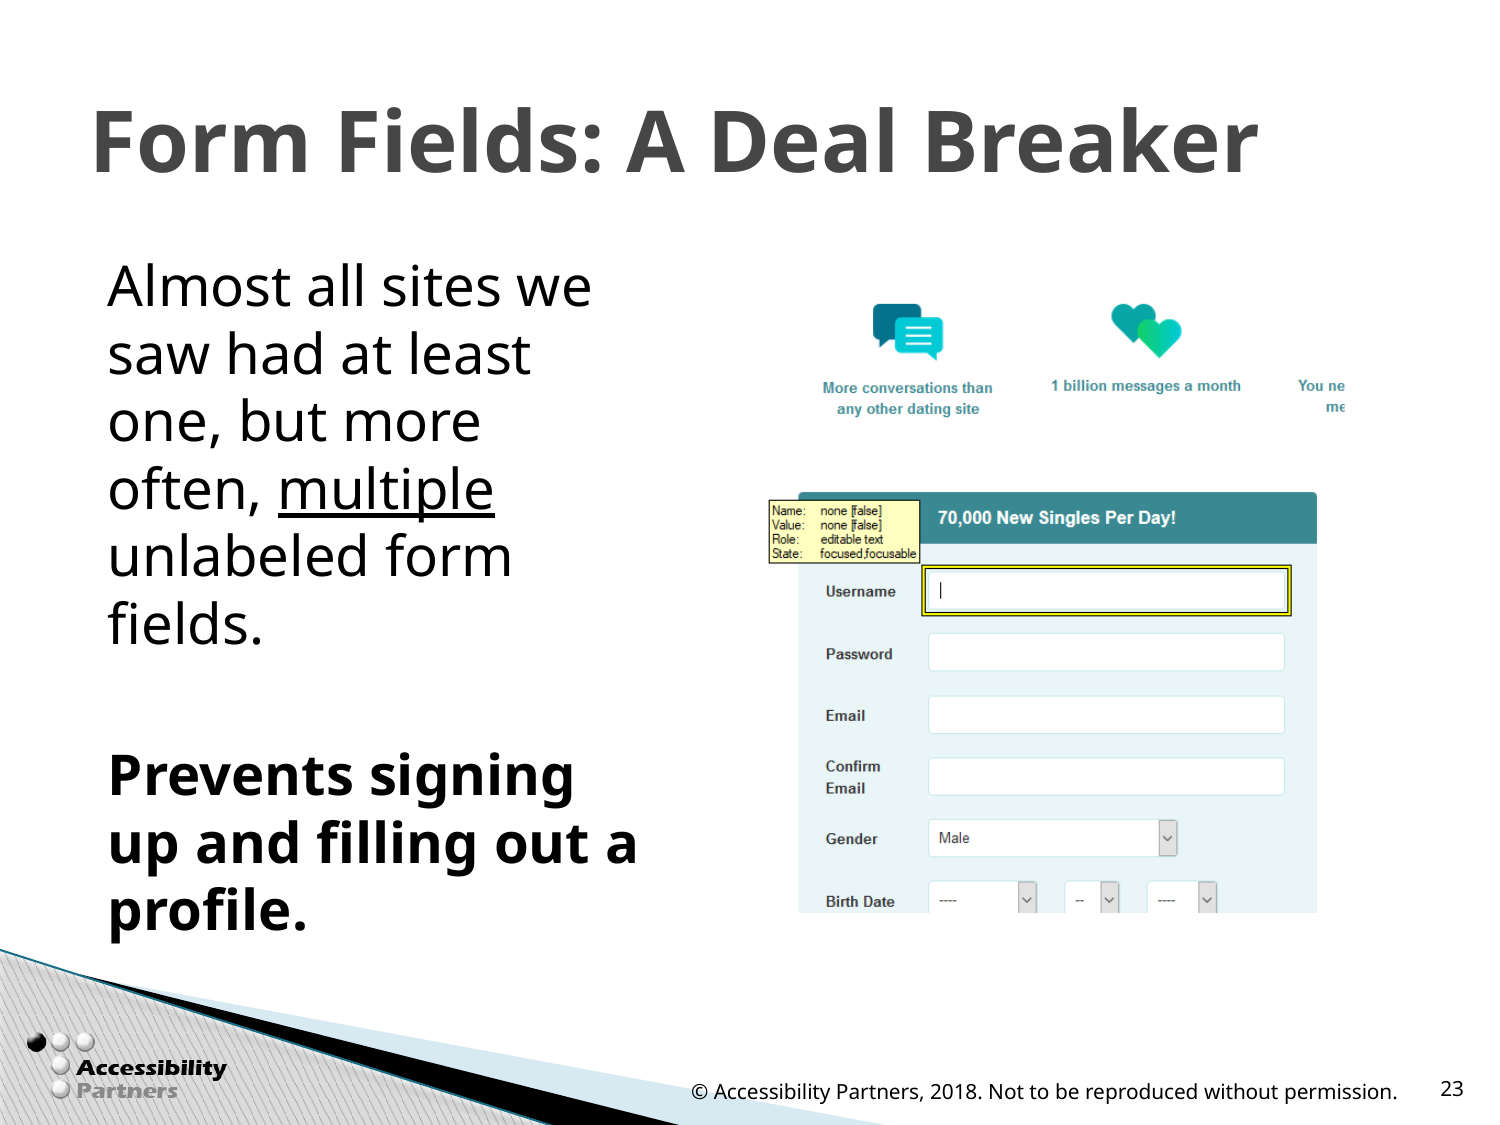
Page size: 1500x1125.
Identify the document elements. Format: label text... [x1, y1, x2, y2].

title Form Fields: A Deal Breaker [75, 45, 1425, 233]
slide_number 23 [1418, 1051, 1479, 1112]
picture [744, 232, 1345, 913]
list Almost all sites we saw had at least one, but more often, multiple unlabeled form fields. Prevents signing up and filling out a profile. [74, 242, 665, 986]
footer © Accessibility Partners, 2018. Not to be reproduced without permission. [537, 1051, 1413, 1112]
picture [24, 1030, 229, 1100]
